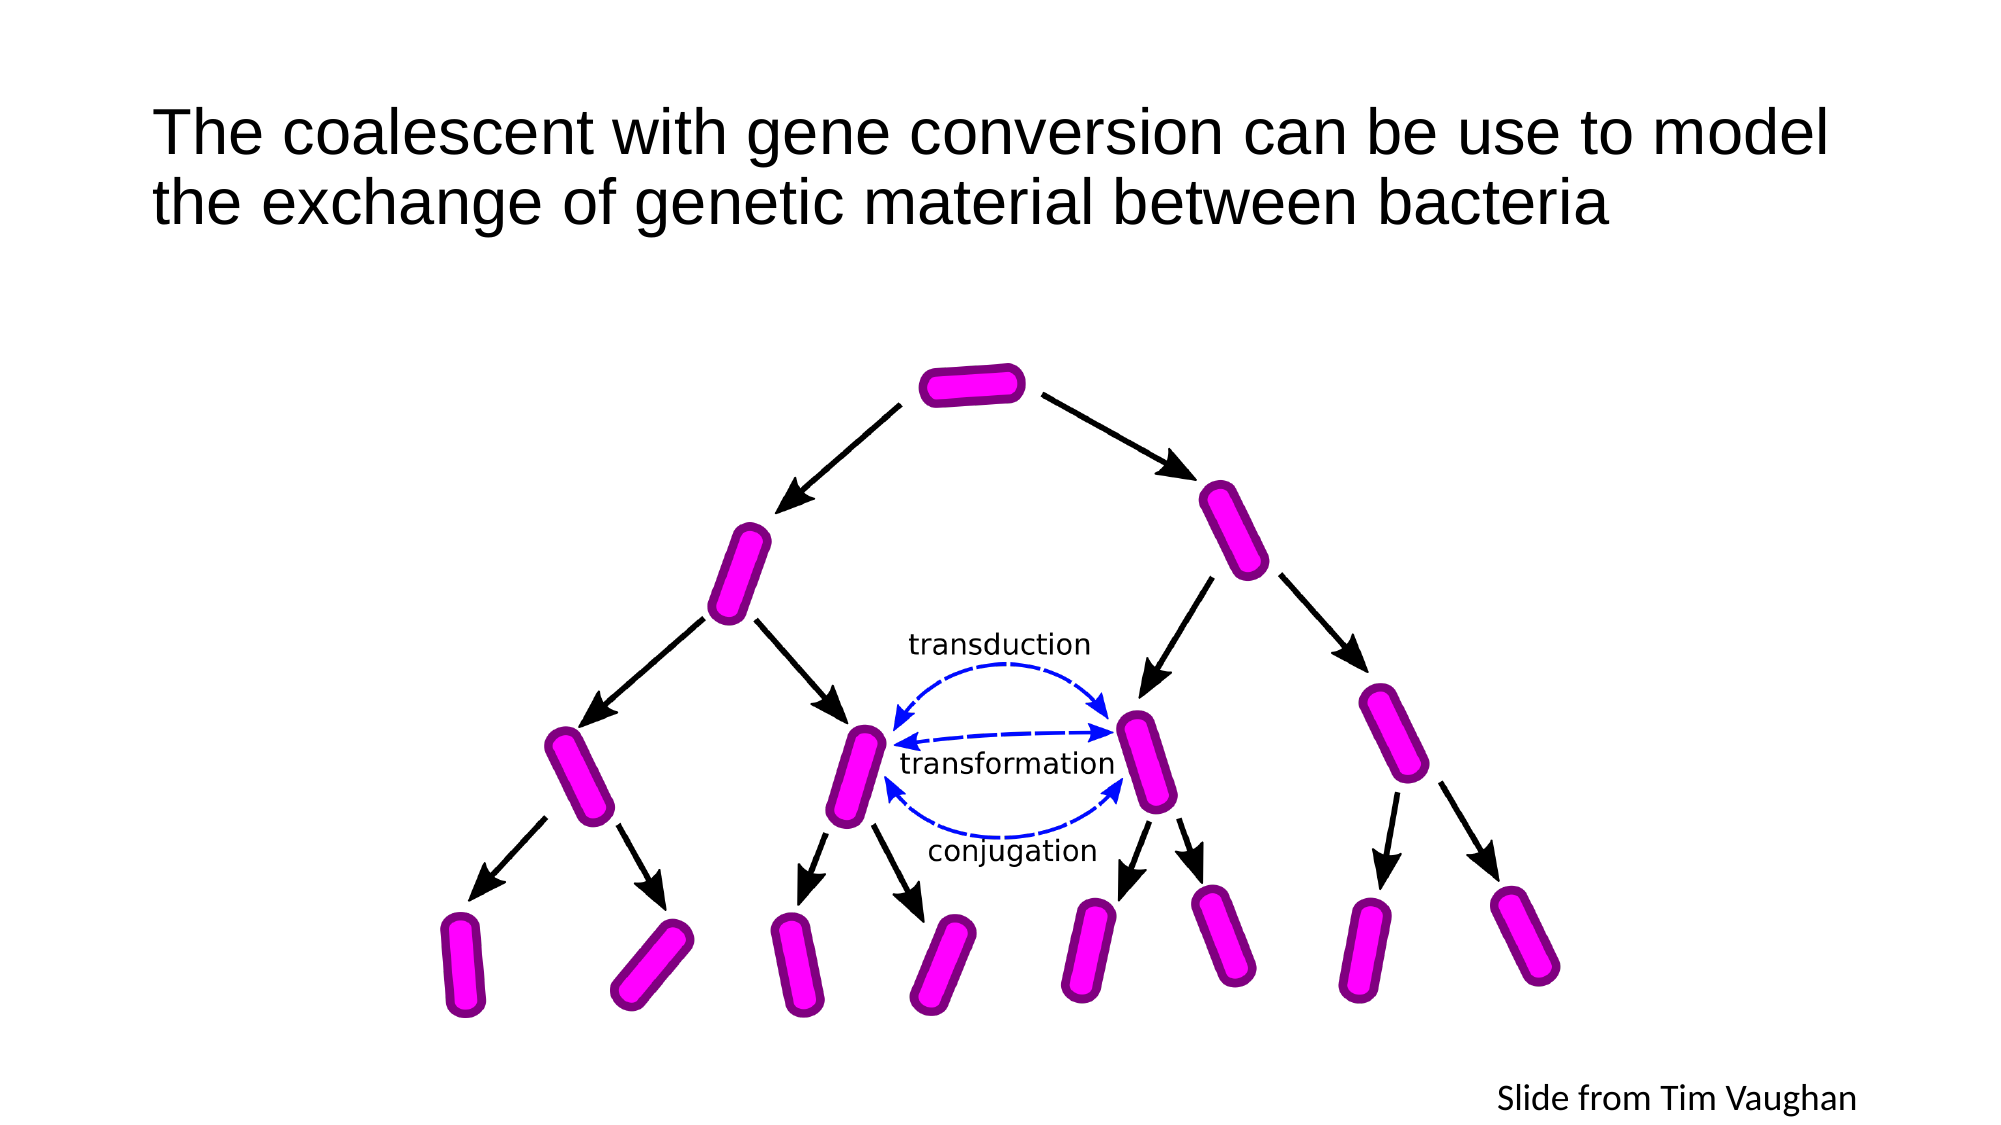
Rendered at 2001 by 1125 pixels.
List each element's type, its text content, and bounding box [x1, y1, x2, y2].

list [439, 363, 1561, 1018]
title The coalescent with gene conversion can be use to model the exchange of genetic material between bacteria [137, 59, 1863, 278]
text_box Slide from Tim Vaughan [1482, 1065, 2000, 1125]
